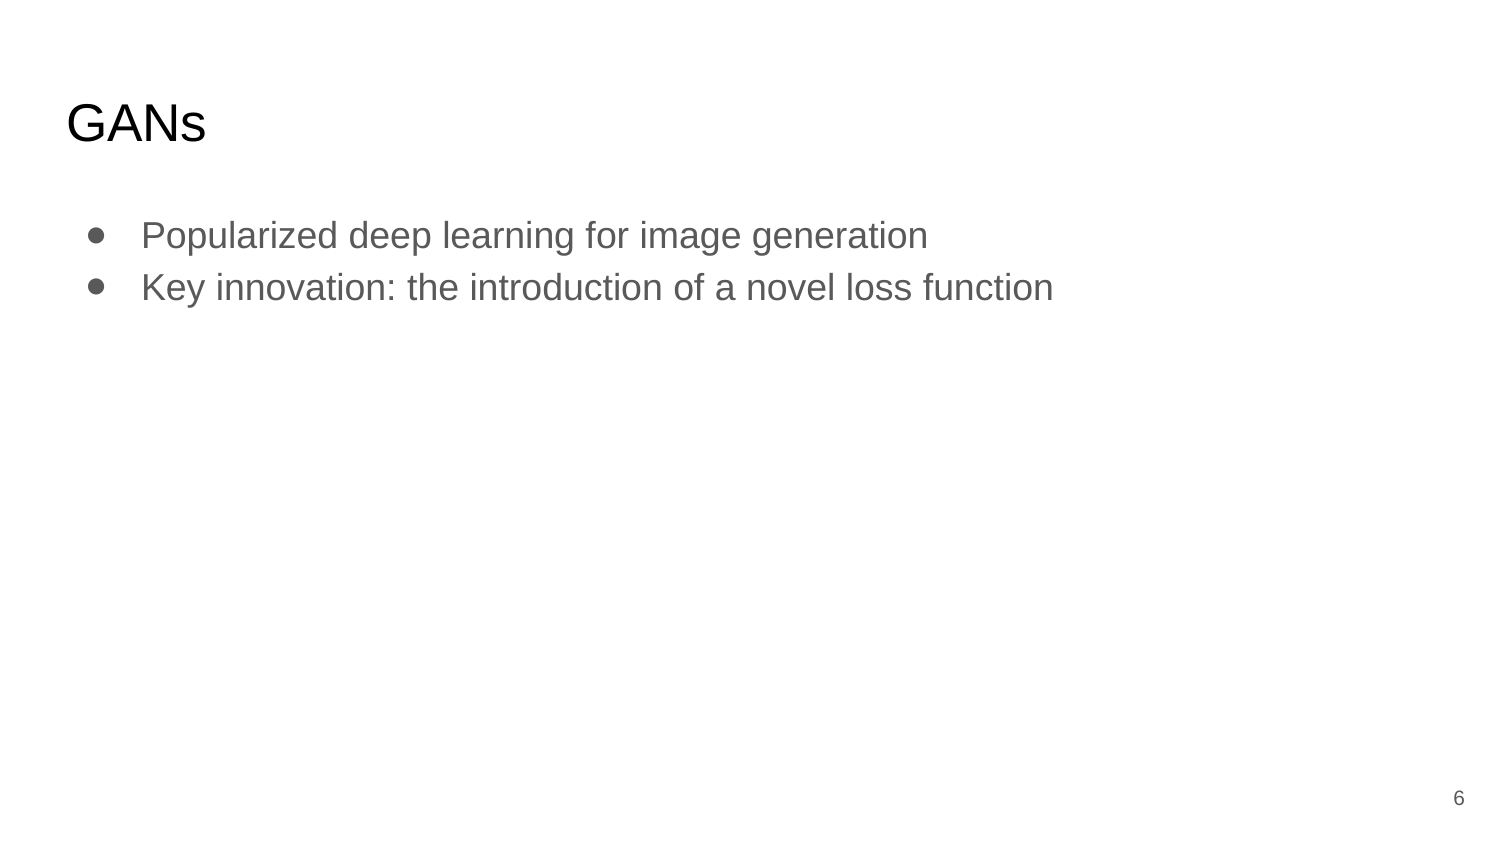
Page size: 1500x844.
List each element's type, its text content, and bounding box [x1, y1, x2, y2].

title GANs [51, 72, 1449, 167]
slide_number ‹#› [1389, 764, 1480, 830]
list Popularized deep learning for image generation Key innovation: the introduction of a novel loss function [51, 189, 1449, 750]
